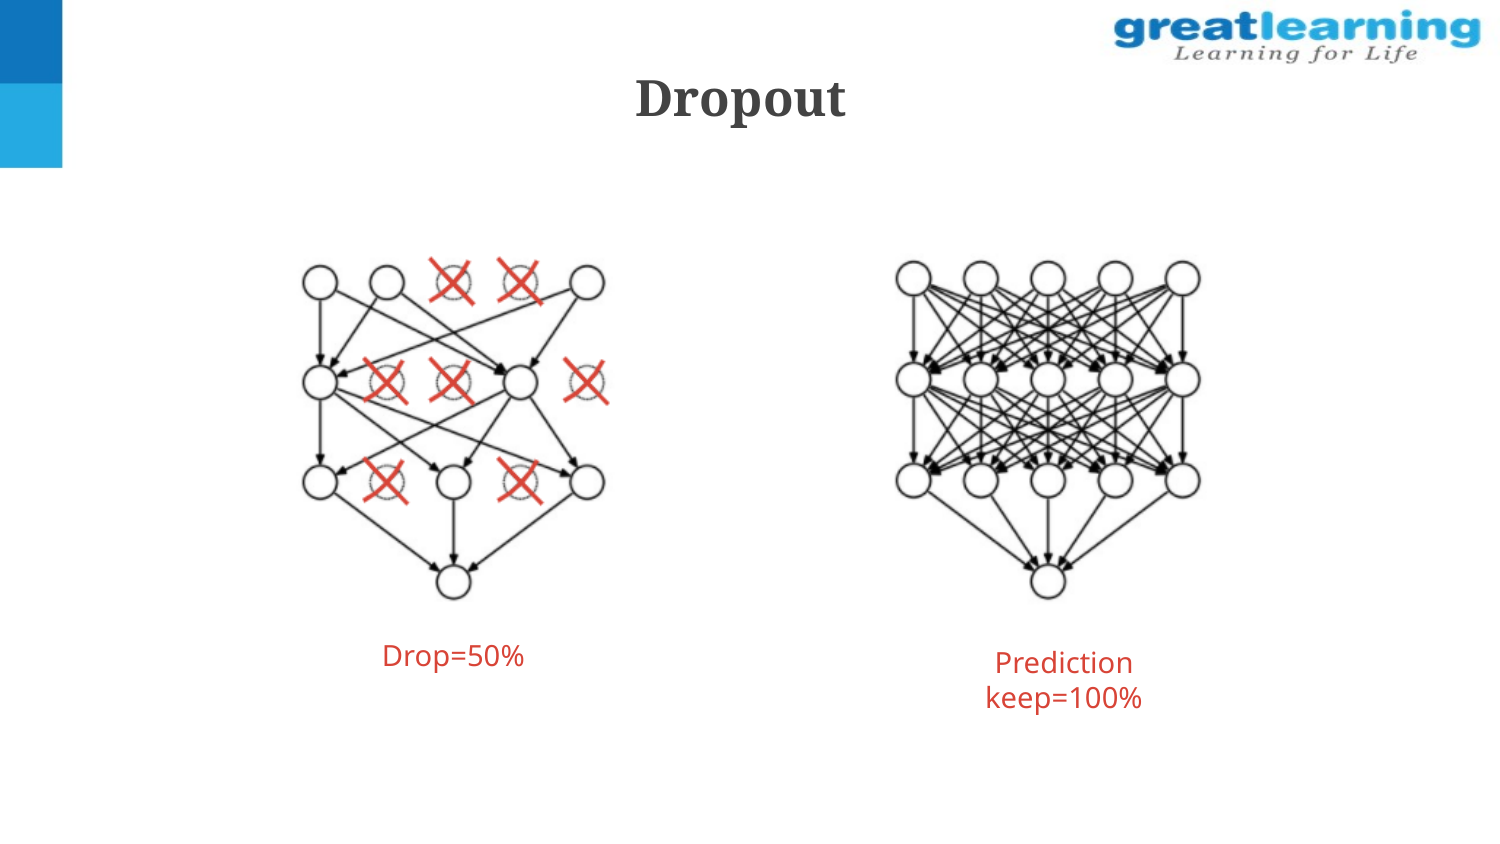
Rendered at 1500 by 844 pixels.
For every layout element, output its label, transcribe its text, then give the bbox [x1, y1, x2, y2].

text_box Dropout [146, 61, 1337, 132]
picture [0, 0, 1500, 844]
text_box Prediction keep=100% [921, 629, 1207, 711]
text_box Drop=50% [323, 622, 584, 705]
